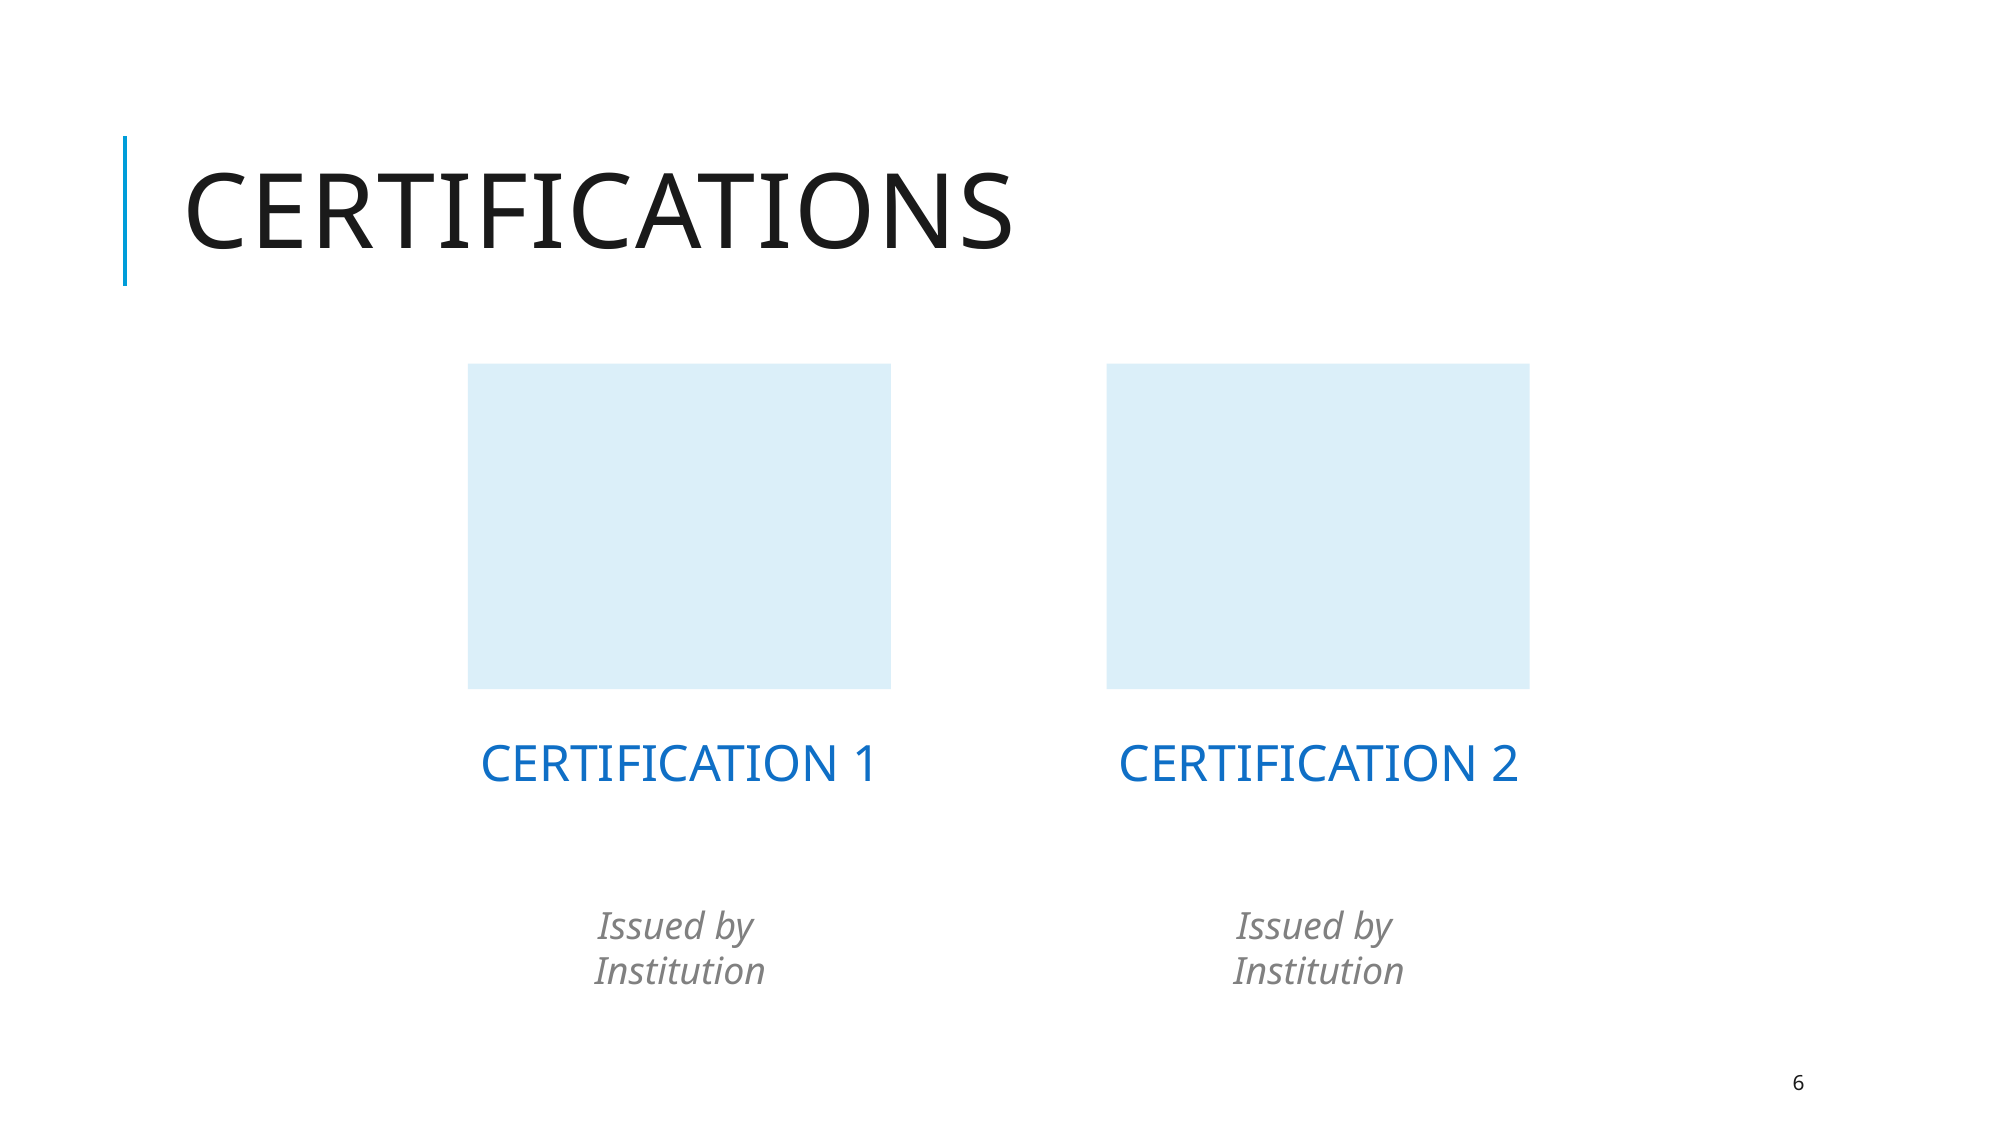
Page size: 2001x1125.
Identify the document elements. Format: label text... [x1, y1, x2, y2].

text_box [467, 362, 892, 690]
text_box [418, 723, 1582, 1002]
text_box [1105, 362, 1531, 690]
title certifications [168, 96, 1763, 342]
slide_number 6 [1777, 1061, 1938, 1107]
